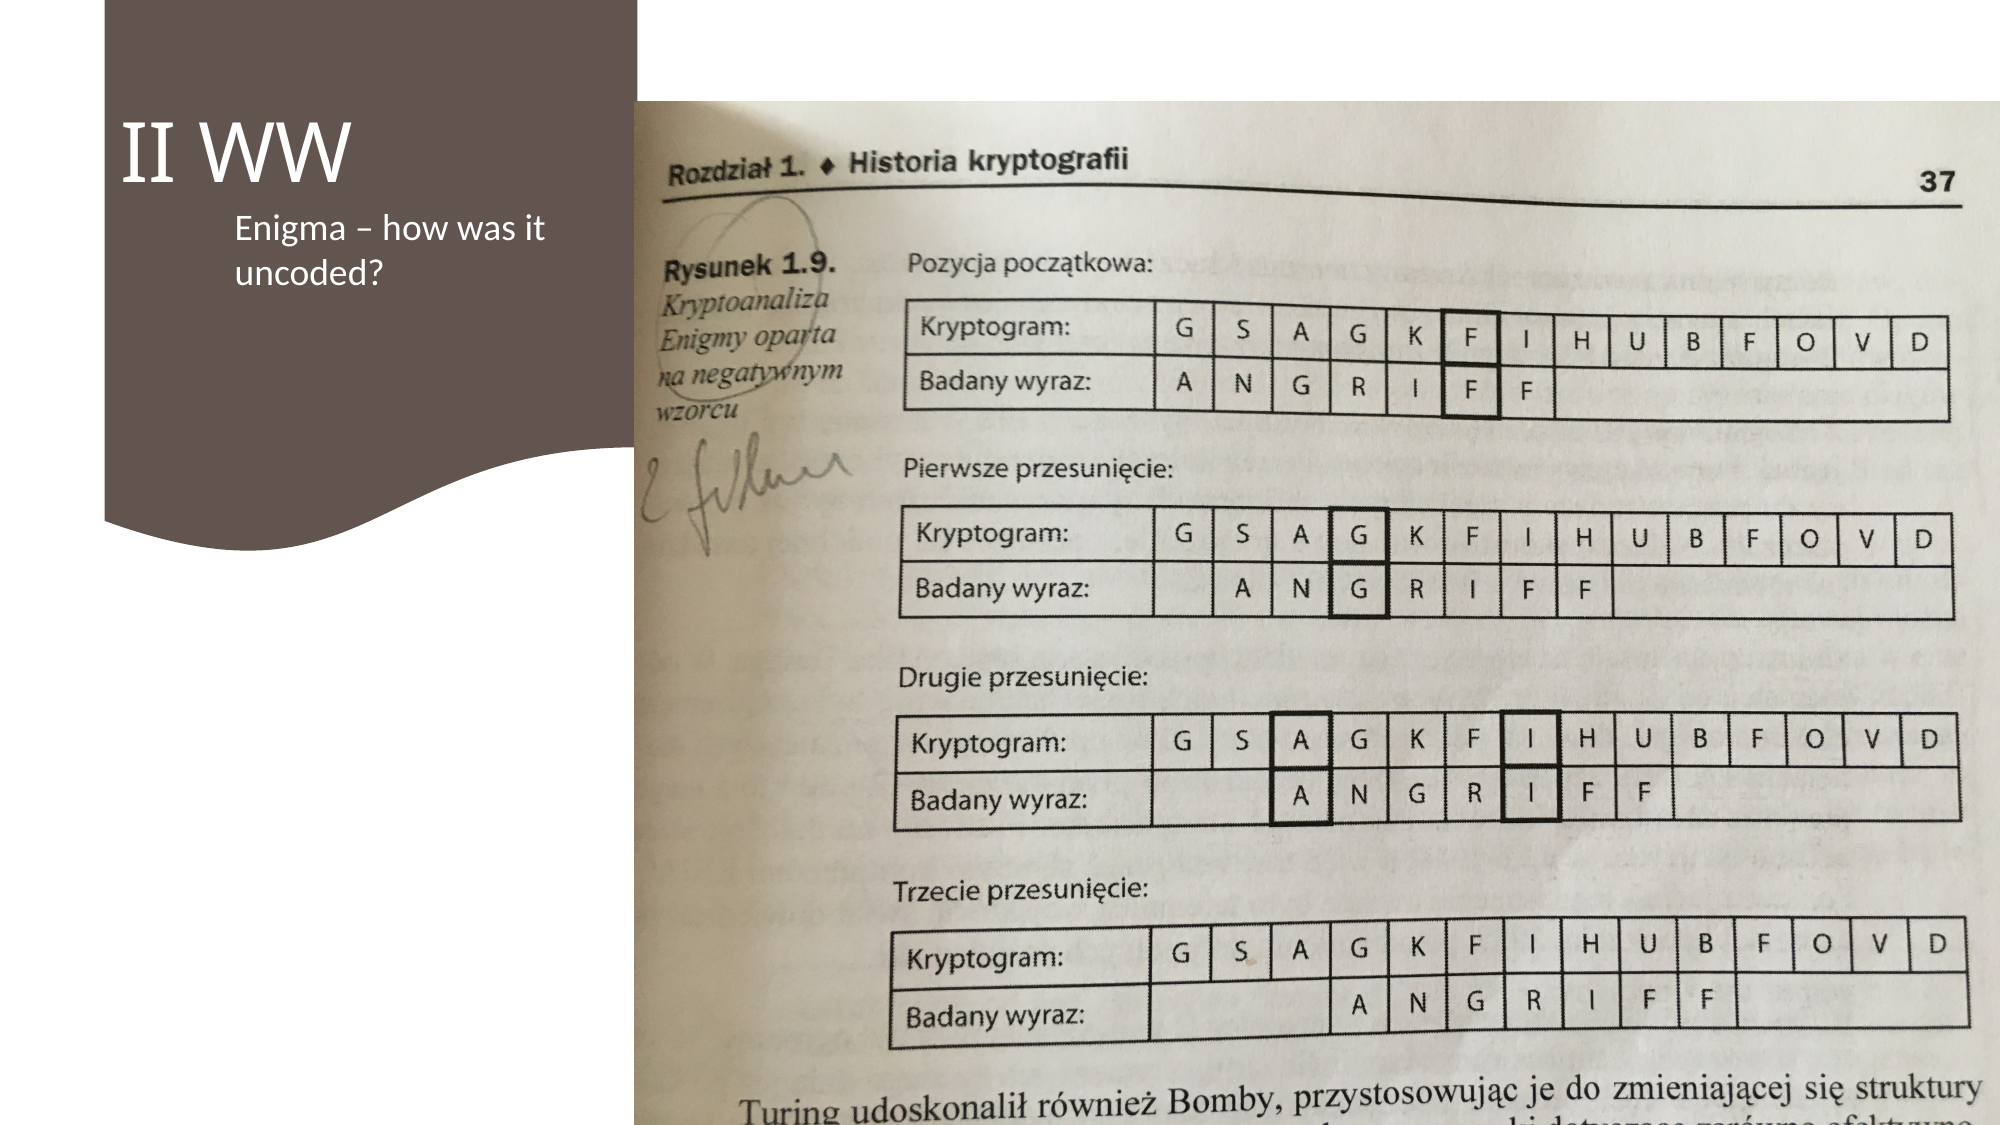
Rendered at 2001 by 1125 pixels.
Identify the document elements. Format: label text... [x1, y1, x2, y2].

picture [634, 101, 2000, 1125]
text_box Enigma – how was it uncoded? [219, 195, 577, 301]
text_box [103, 0, 639, 552]
title II WW [105, 71, 634, 241]
